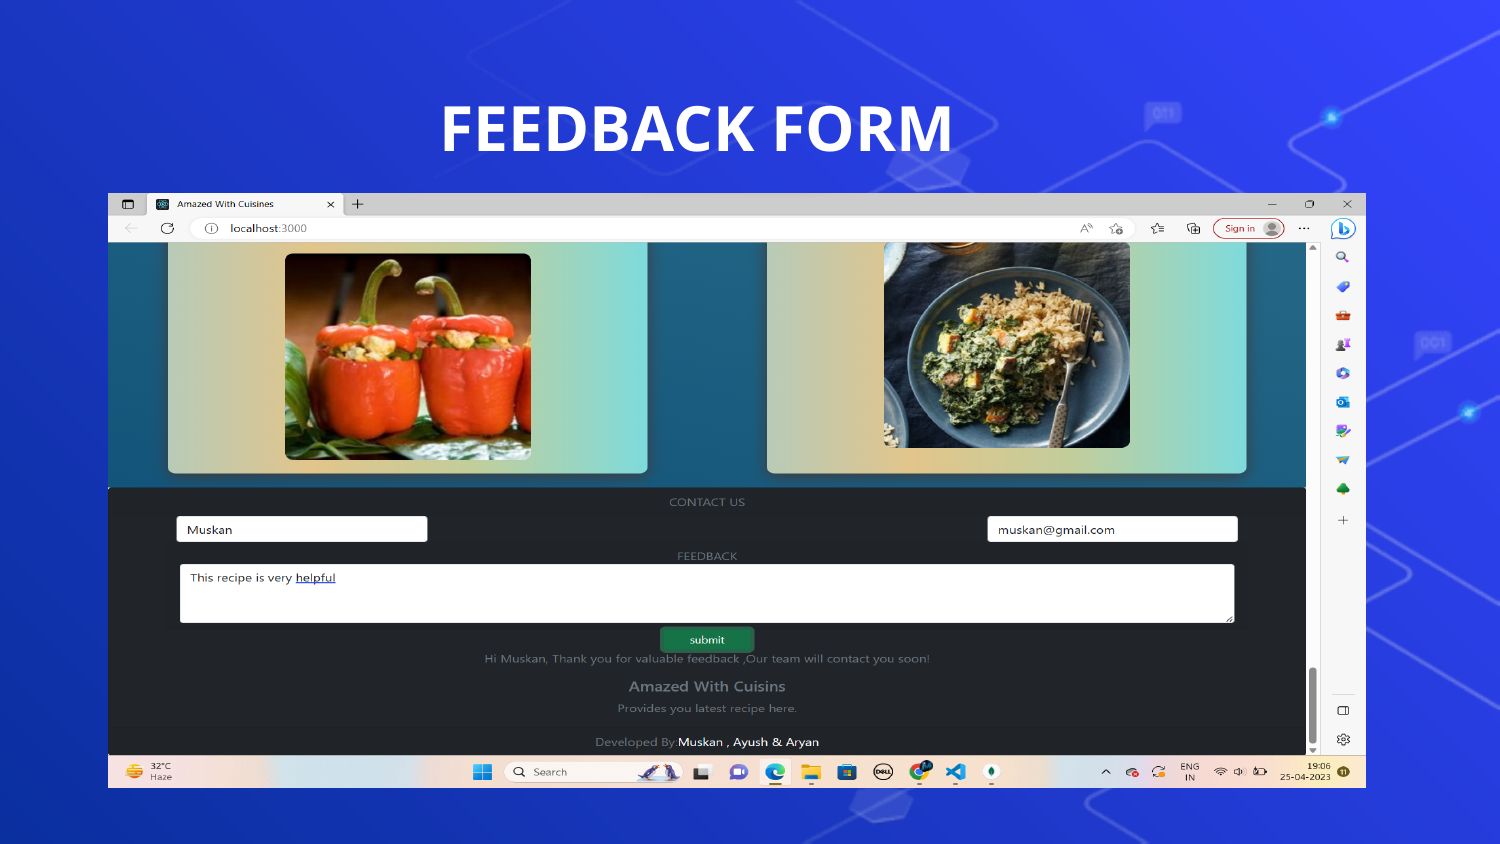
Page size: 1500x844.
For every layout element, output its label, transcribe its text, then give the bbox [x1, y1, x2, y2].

picture [0, 0, 1500, 844]
title FEEDBACK FORM [225, 73, 1236, 191]
